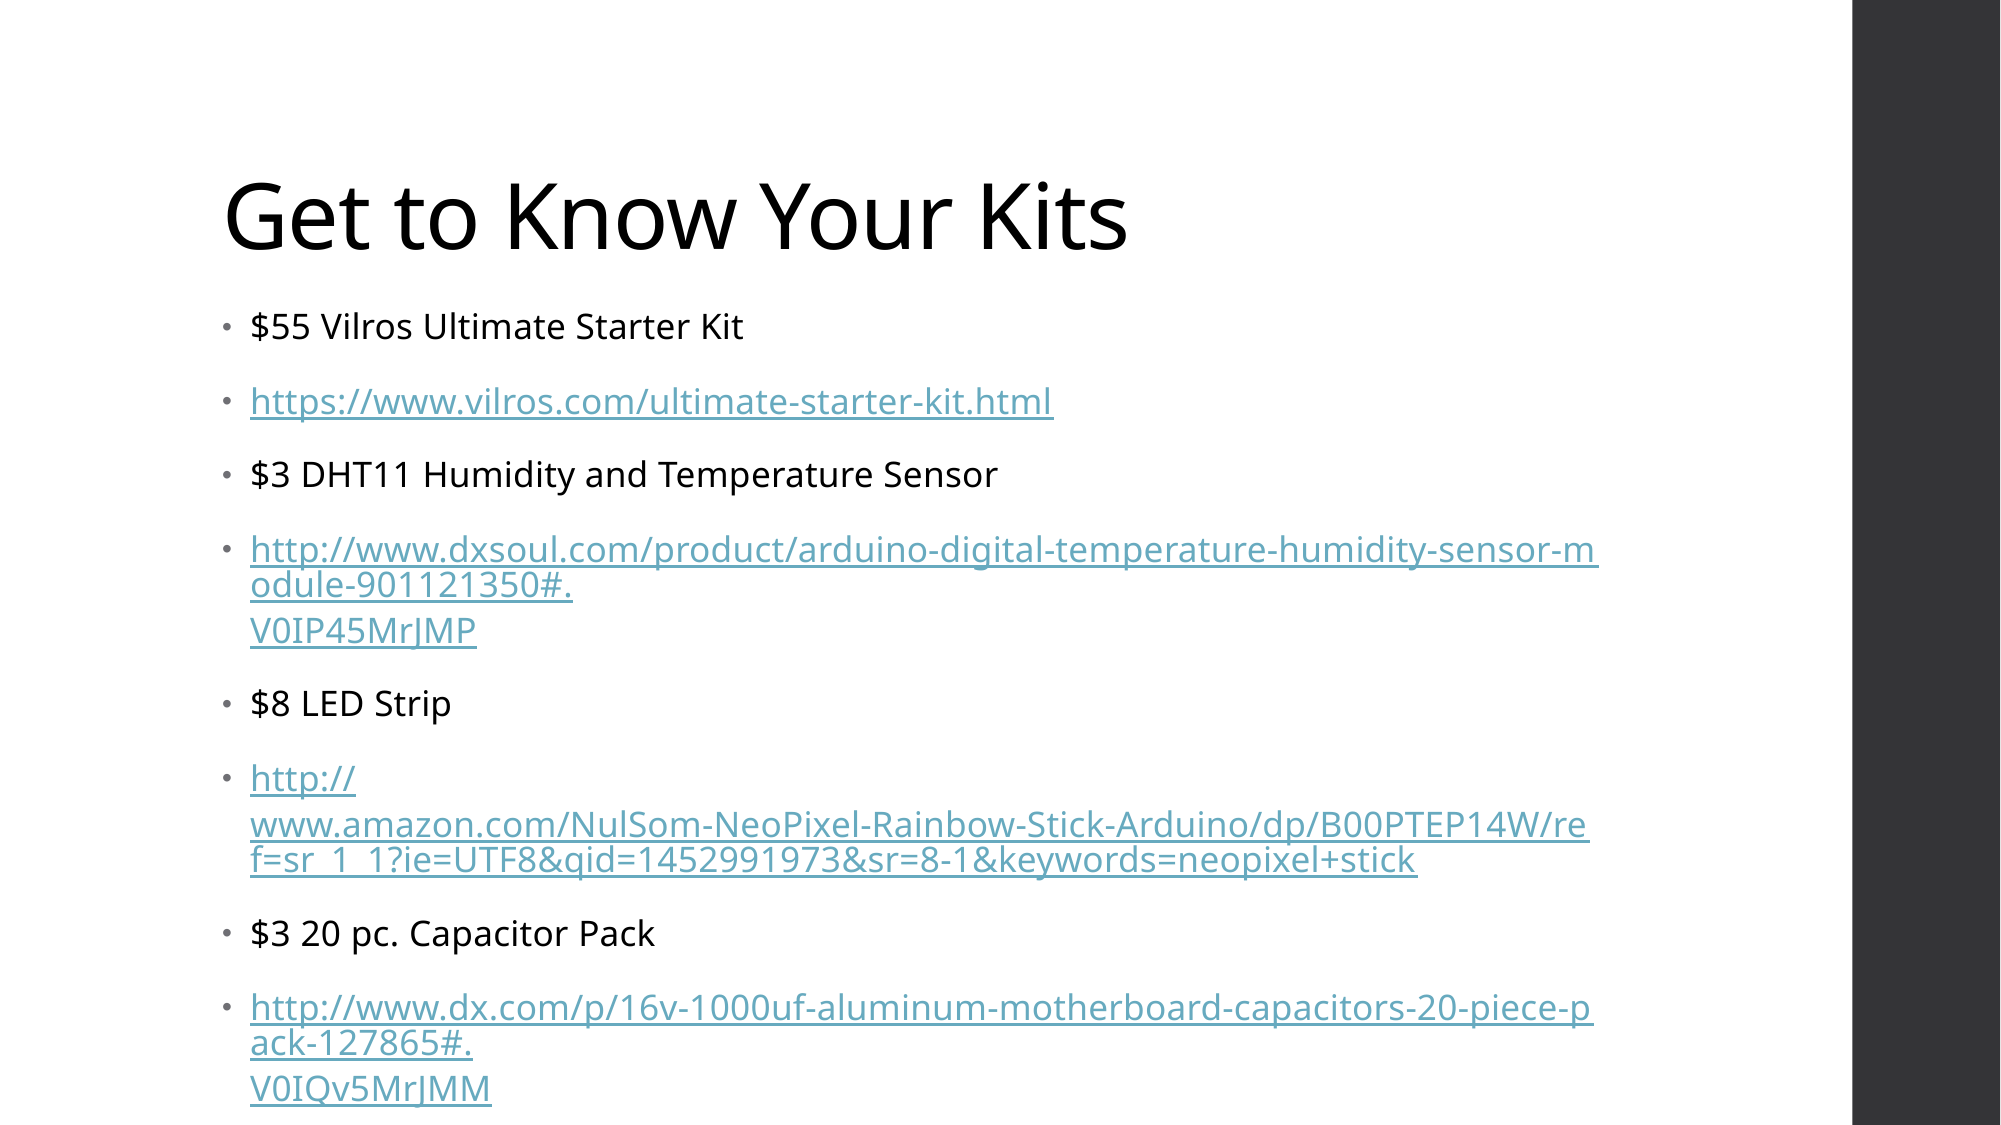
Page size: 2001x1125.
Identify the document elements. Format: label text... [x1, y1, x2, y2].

list $55 Vilros Ultimate Starter Kit https://www.vilros.com/ultimate-starter-kit.html $3 DHT11 Humidity and Temperature Sensor http://www.dxsoul.com/product/arduino-digital-temperature-humidity-sensor-module-901121350#.V0IP45MrJMP $8 LED Strip http://www.amazon.com/NulSom-NeoPixel-Rainbow-Stick-Arduino/dp/B00PTEP14W/ref=sr_1_1?ie=UTF8&qid=1452991973&sr=8-1&keywords=neopixel+stick $3 20 pc. Capacitor Pack http://www.dx.com/p/16v-1000uf-aluminum-motherboard-capacitors-20-piece-pack-127865#.V0IQv5MrJMM [206, 299, 1617, 1014]
title Get to Know Your Kits [206, 60, 1797, 278]
